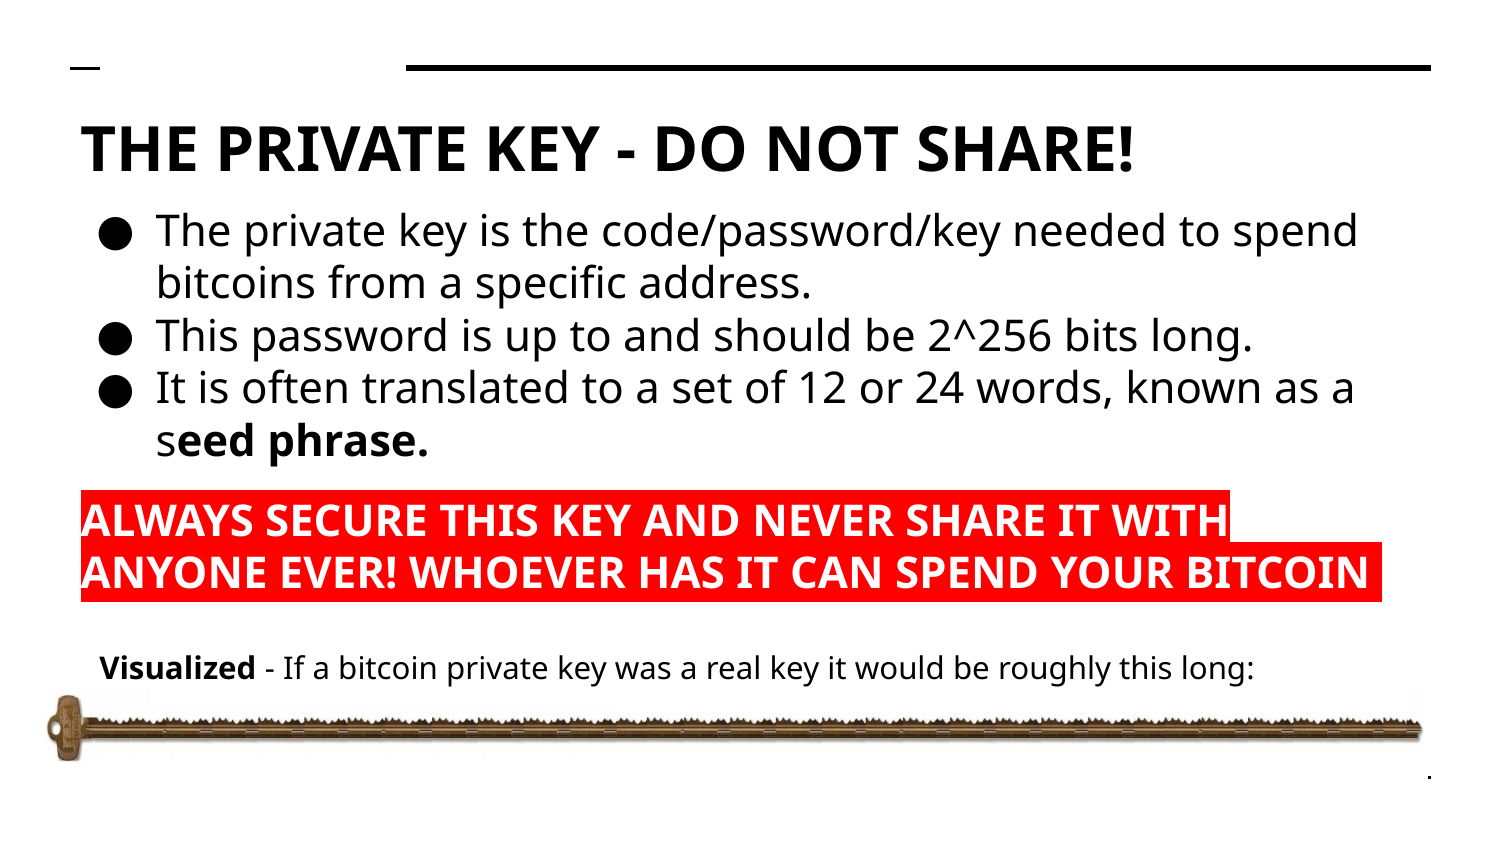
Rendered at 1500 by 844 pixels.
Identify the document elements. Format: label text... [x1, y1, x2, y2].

text_box Visualized - If a bitcoin private key was a real key it would be roughly this long: [84, 633, 1288, 675]
text_box The private key is the code/password/key needed to spend bitcoins from a specific address. This password is up to and should be 2^256 bits long. It is often translated to a set of 12 or 24 words, known as a seed phrase. ALWAYS SECURE THIS KEY AND NEVER SHARE IT WITH ANYONE EVER! WHOEVER HAS IT CAN SPEND YOUR BITCOIN [65, 187, 1406, 613]
title THE PRIVATE KEY - DO NOT SHARE! [65, 94, 1431, 199]
picture [43, 677, 1428, 782]
